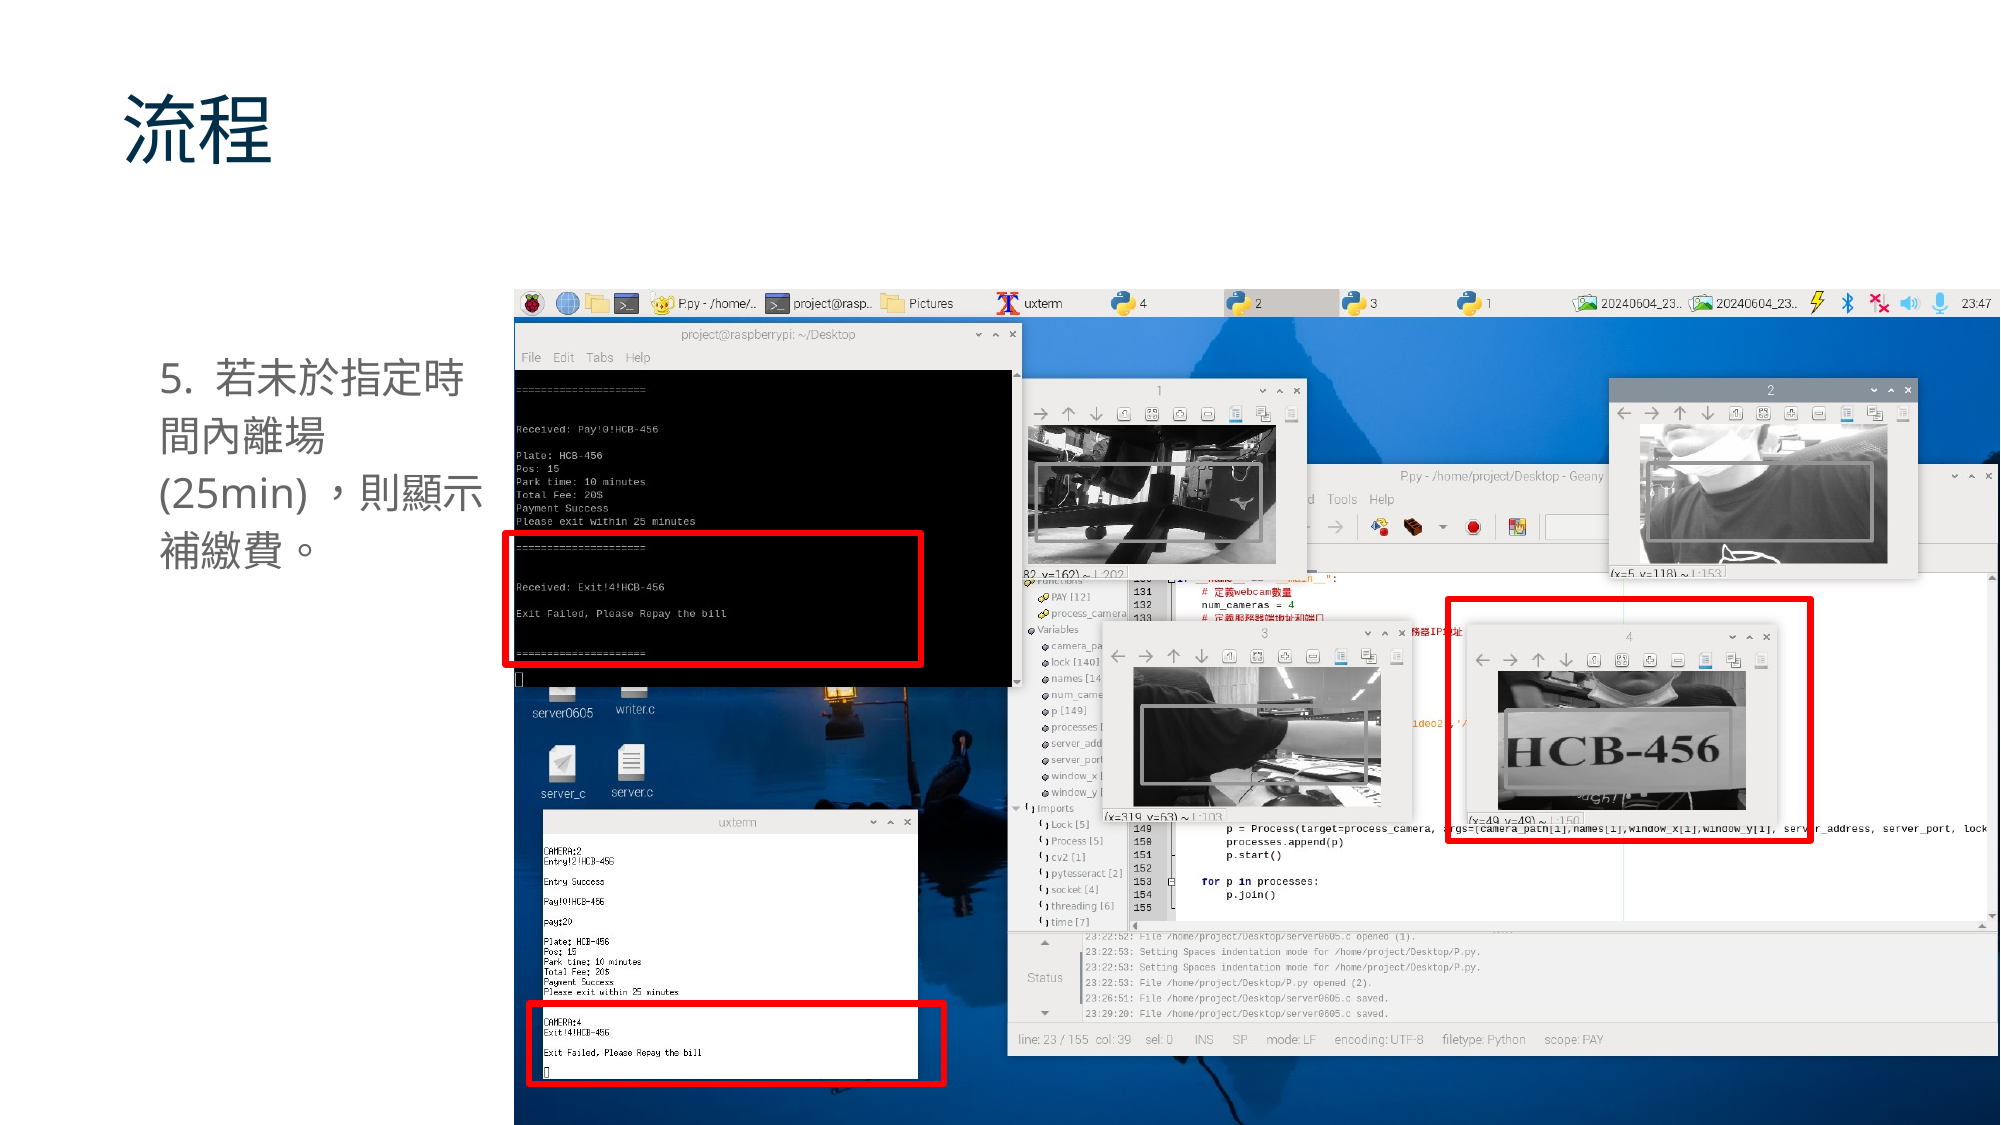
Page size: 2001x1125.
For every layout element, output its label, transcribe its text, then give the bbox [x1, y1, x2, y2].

text_box [503, 531, 509, 666]
picture [514, 289, 2000, 1125]
list 5. 若未於指定時間內離場(25min)，則顯示補繳費。 [127, 336, 506, 1025]
title 流程 [106, 74, 1649, 304]
